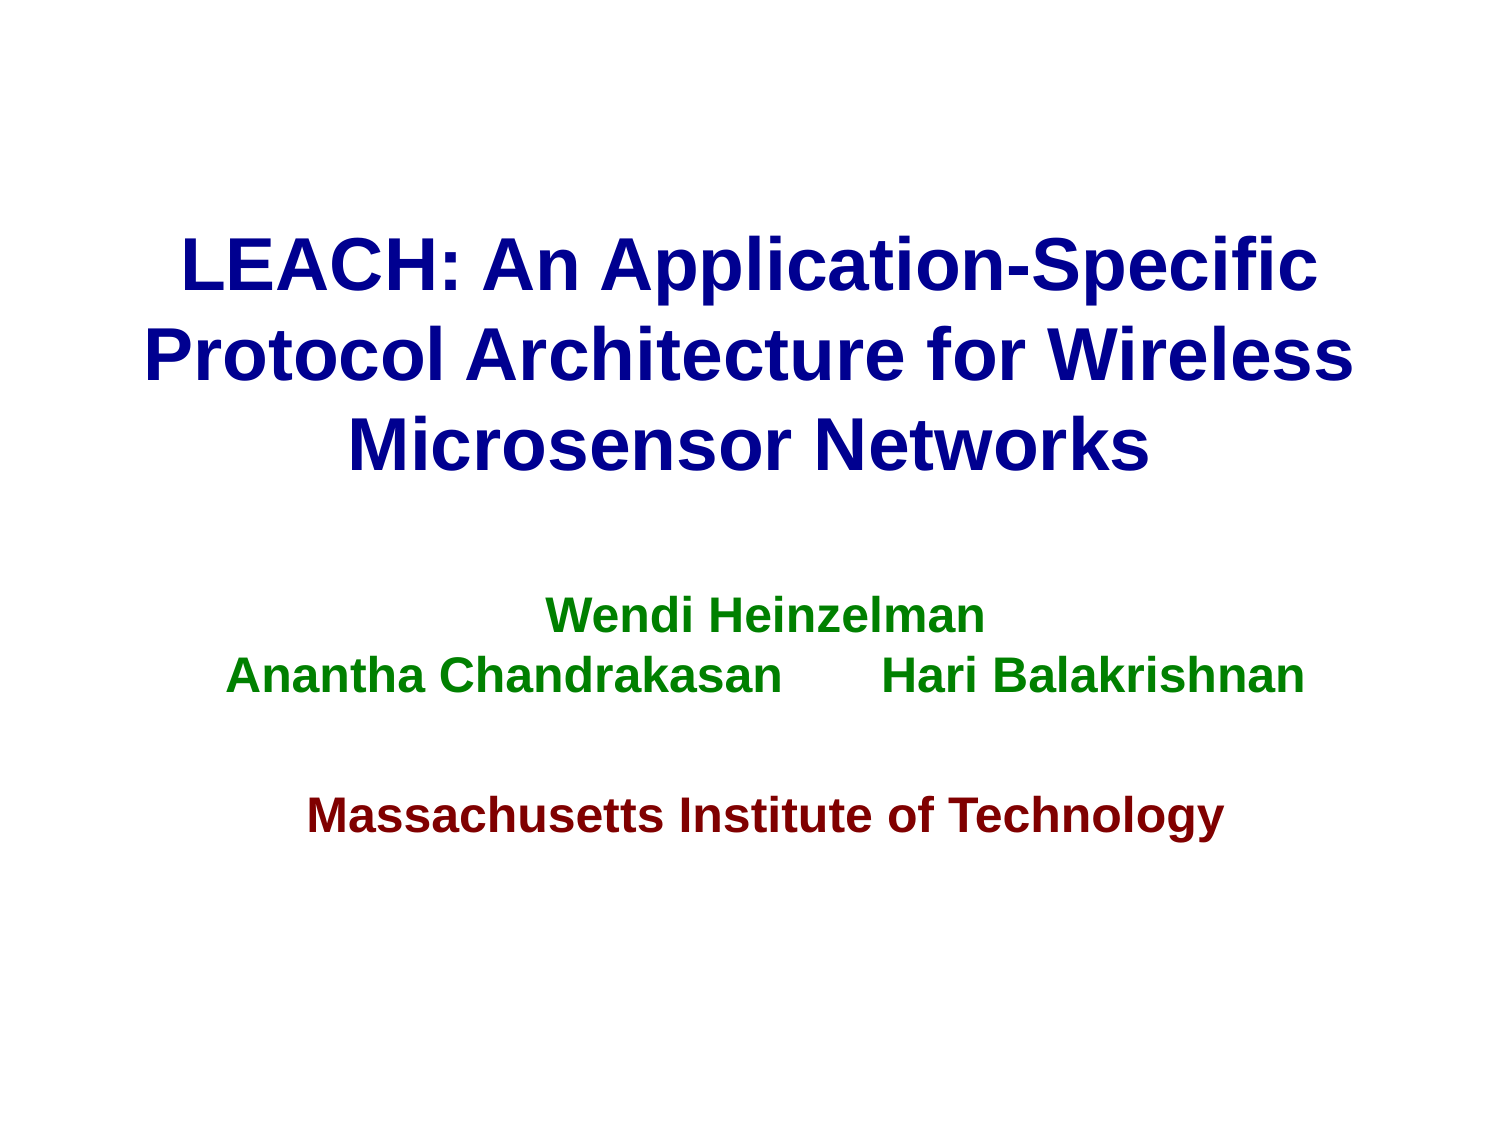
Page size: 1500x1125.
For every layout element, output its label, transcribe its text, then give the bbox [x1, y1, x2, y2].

title LEACH: An Application-Specific Protocol Architecture for Wireless Microsensor Networks [112, 212, 1388, 488]
subtitle Wendi Heinzelman Anantha Chandrakasan Hari Balakrishnan Massachusetts Institute of Technology [73, 575, 1459, 973]
